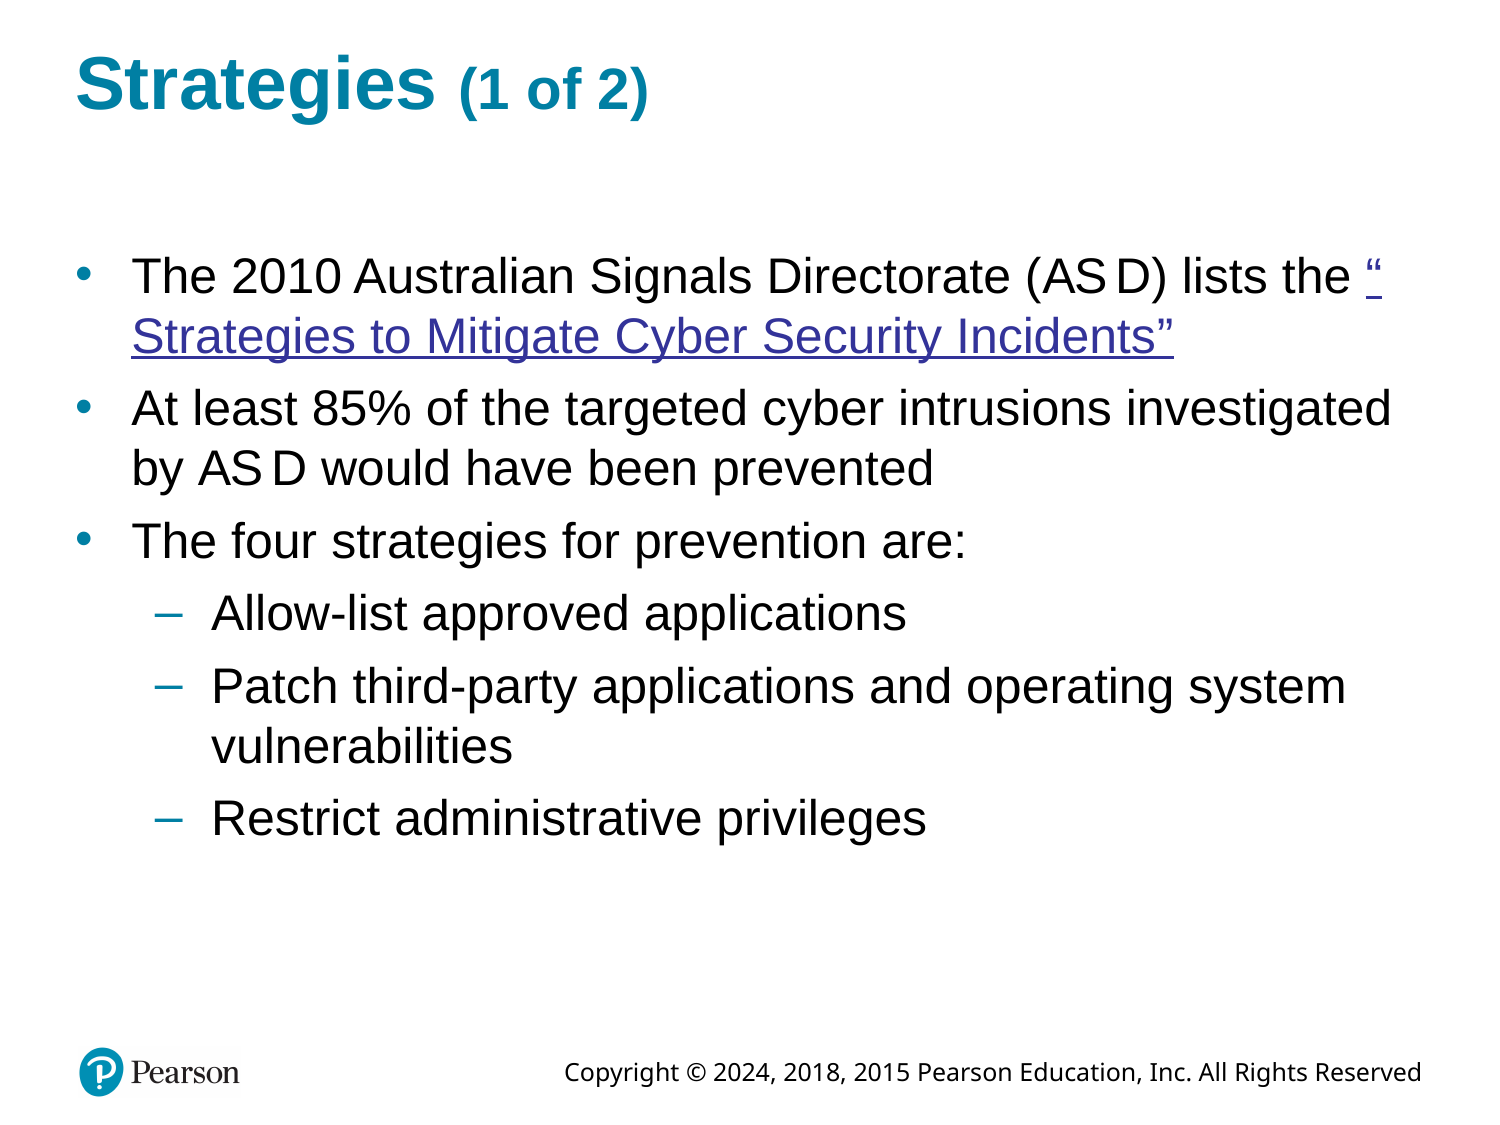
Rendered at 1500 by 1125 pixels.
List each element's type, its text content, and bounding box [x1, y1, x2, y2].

list The 2010 Australian Signals Directorate (A S D) lists the “Strategies to Mitigate Cyber Security Incidents” At least 85% of the targeted cyber intrusions investigated by A S D would have been prevented The four strategies for prevention are: Allow-list approved applications Patch third-party applications and operating system vulnerabilities Restrict administrative privileges [75, 222, 1425, 867]
picture [78, 1046, 241, 1098]
title Strategies (1 of 2) [75, 0, 1425, 177]
